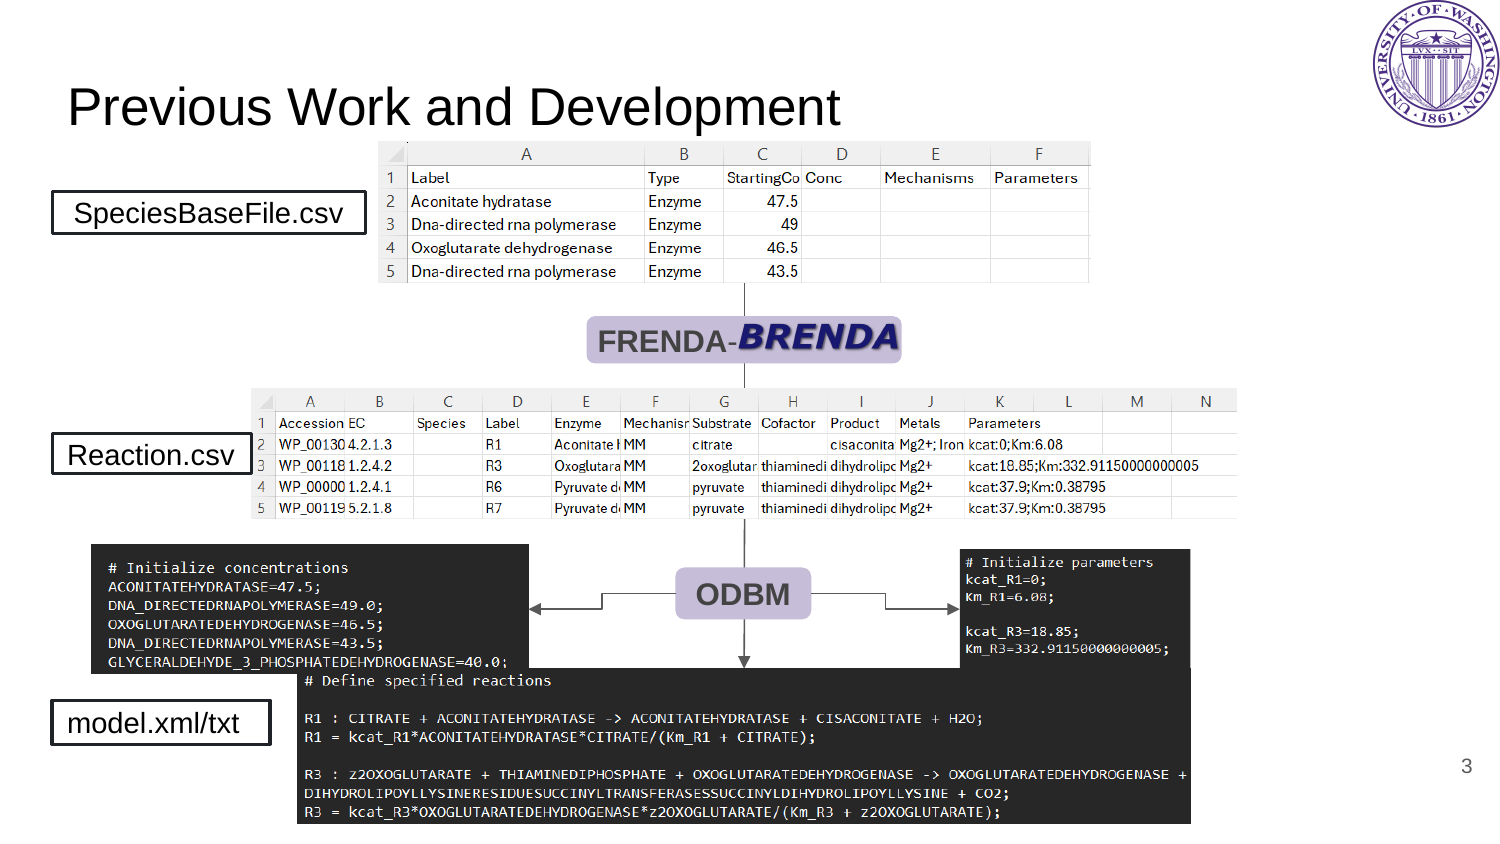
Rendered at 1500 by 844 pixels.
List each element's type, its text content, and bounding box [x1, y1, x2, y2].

text_box ODBM [676, 568, 738, 619]
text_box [810, 593, 961, 610]
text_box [528, 593, 677, 610]
slide_number 3 [1397, 732, 1488, 798]
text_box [582, 306, 906, 365]
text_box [51, 388, 1237, 519]
picture [91, 544, 1191, 824]
text_box model.xml/txt [52, 700, 271, 745]
title Previous Work and Development [52, 57, 1500, 152]
text_box ODBM [750, 568, 811, 619]
picture [1372, 0, 1500, 128]
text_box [51, 141, 1091, 283]
